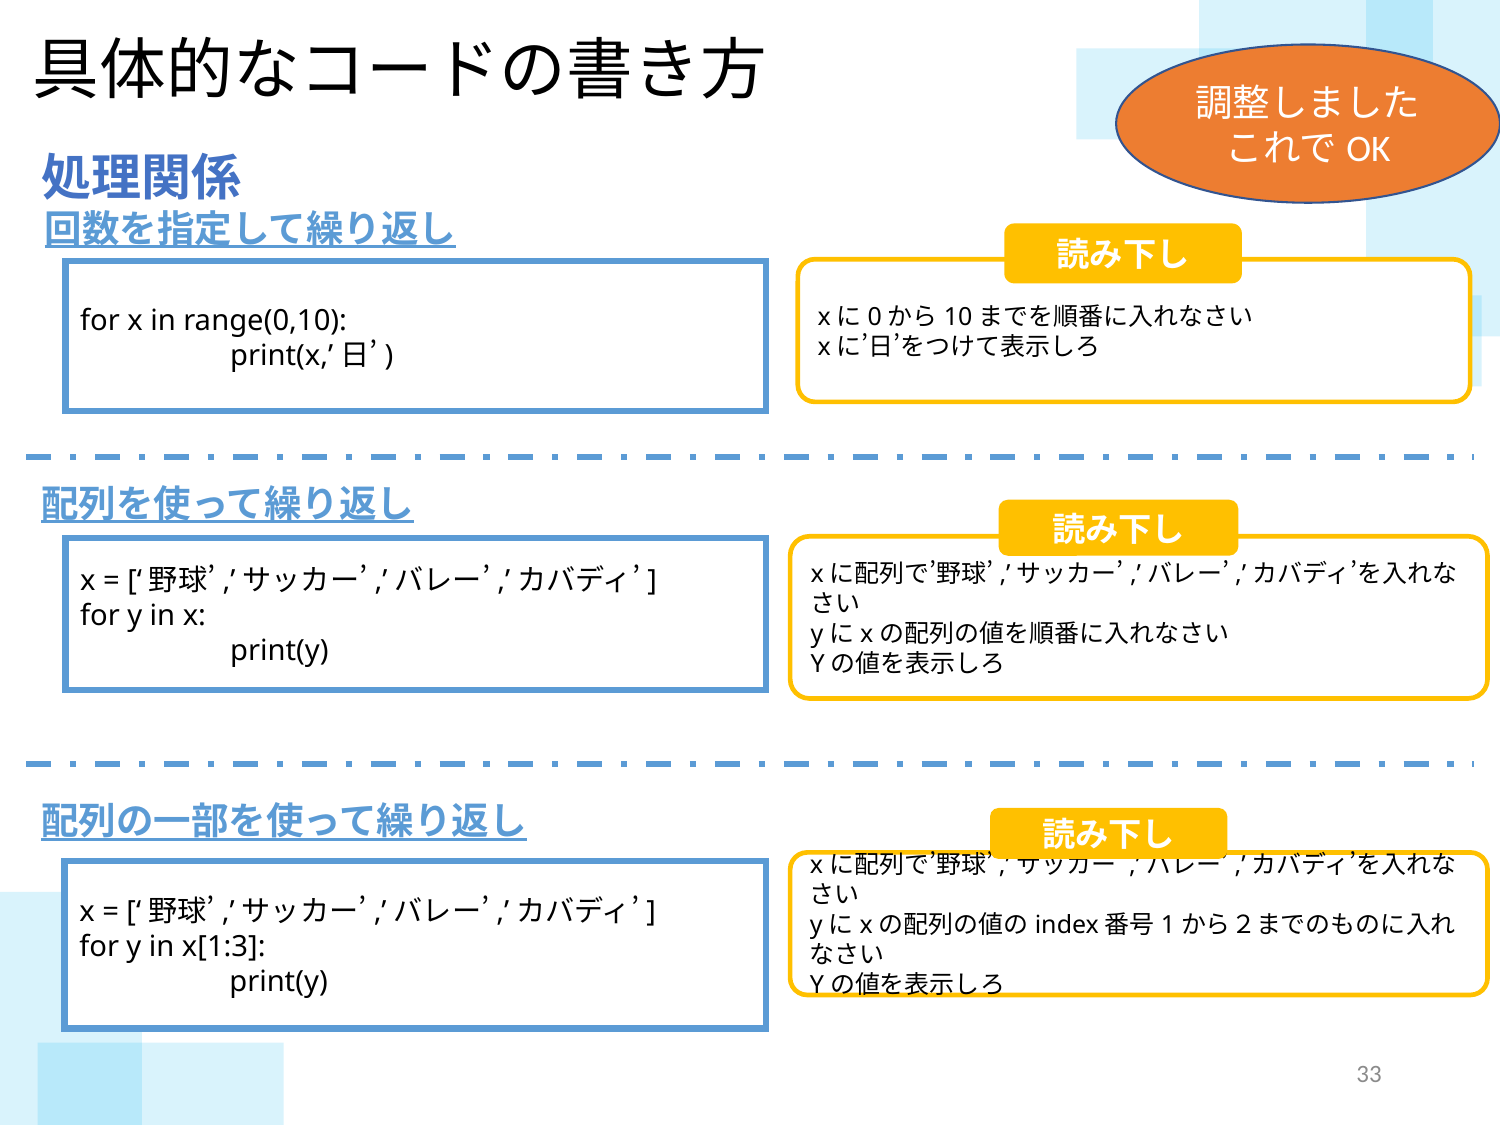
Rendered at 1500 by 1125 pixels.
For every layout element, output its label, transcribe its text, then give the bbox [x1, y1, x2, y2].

text_box x = [‘野球’,’サッカー’,’バレー’,’カバディ’] for y in x: print(y) [64, 537, 767, 691]
text_box 配列を使って繰り返し [26, 472, 620, 532]
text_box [790, 499, 1488, 699]
text_box 具体的なコードの書き方 [18, 19, 975, 114]
slide_number 32 [1059, 1042, 1397, 1103]
text_box x = [‘野球’,’サッカー’,’バレー’,’カバディ’] for y in x[1:3]: print(y) [64, 860, 767, 1029]
text_box for x in range(0,10): print(x,’日’) [64, 260, 767, 412]
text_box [790, 808, 1488, 995]
text_box 回数を指定して繰り返し [29, 197, 623, 258]
text_box 調整しました これでOK [1115, 43, 1500, 204]
text_box 処理関係 [26, 114, 804, 213]
text_box 配列の一部を使って繰り返し [26, 790, 620, 850]
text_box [797, 223, 1471, 402]
